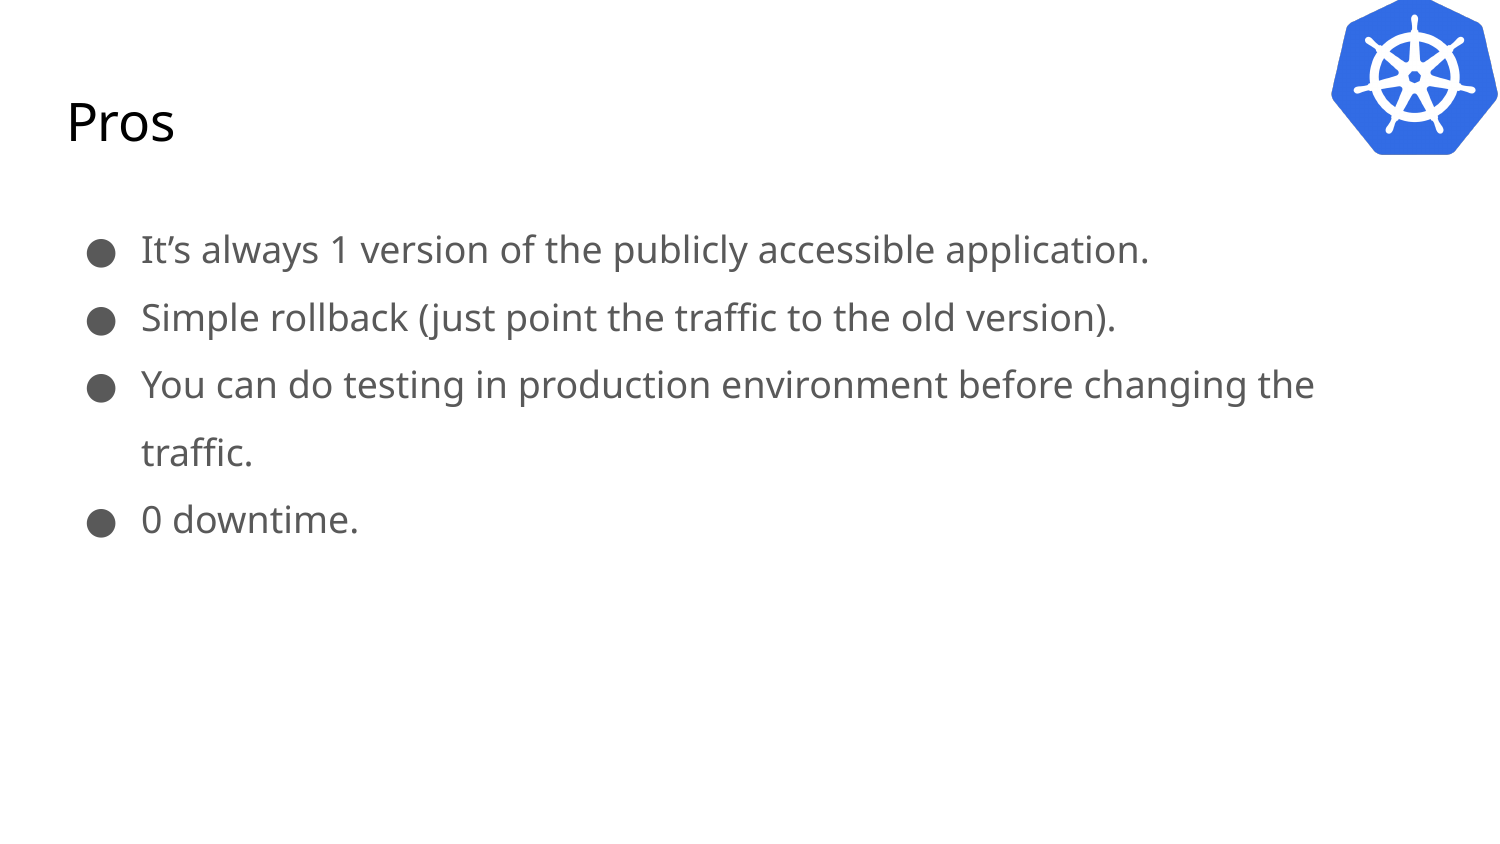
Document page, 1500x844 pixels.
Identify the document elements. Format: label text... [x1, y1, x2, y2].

title Pros [51, 72, 1449, 167]
picture [1329, 0, 1500, 157]
list It’s always 1 version of the publicly accessible application. Simple rollback (just point the traffic to the old version). You can do testing in production environment before changing the traffic. 0 downtime. [51, 189, 1449, 750]
